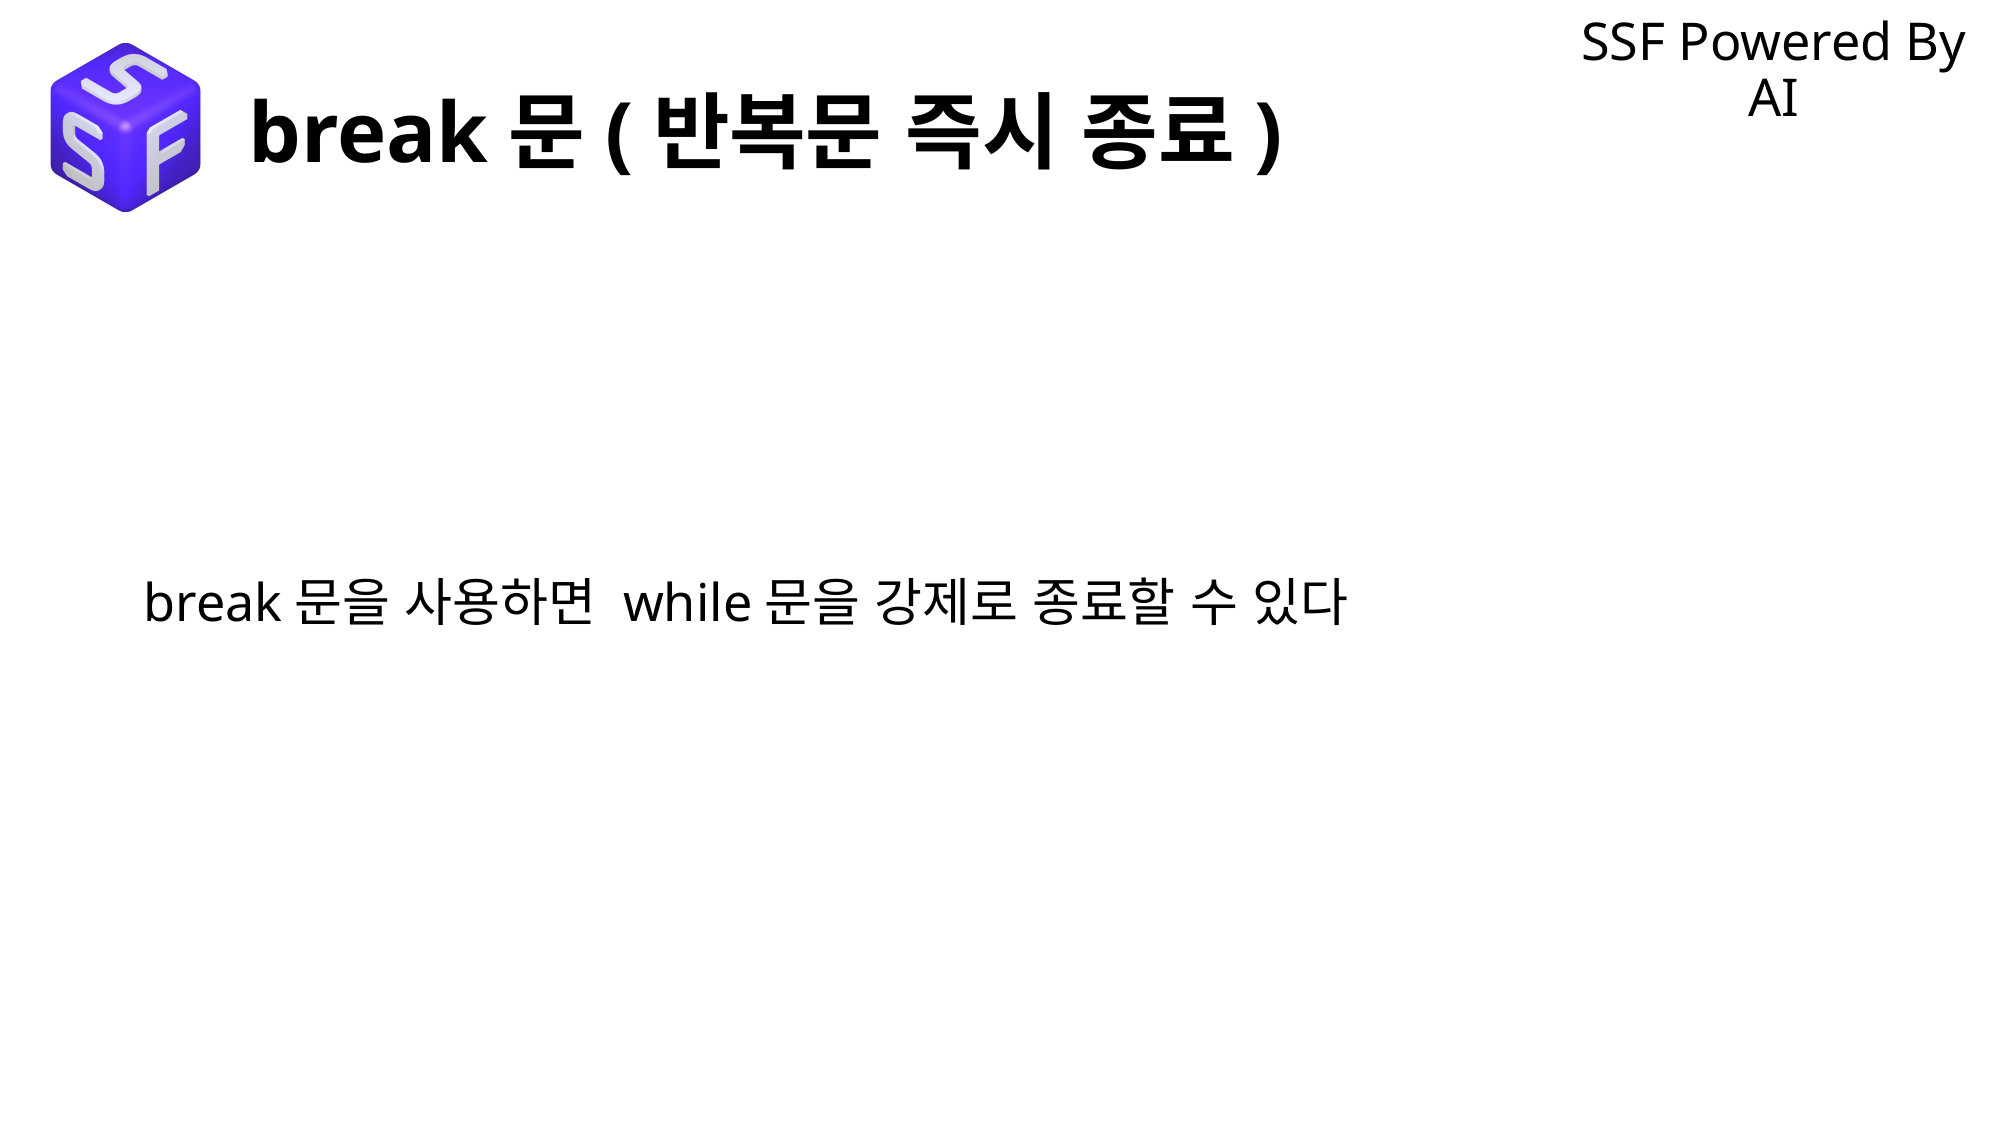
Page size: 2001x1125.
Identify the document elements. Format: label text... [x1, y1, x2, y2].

text_box break문(반복문 즉시 종료) [233, 71, 1720, 187]
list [38, 40, 213, 216]
title SSF Powered By AI [1547, 0, 2000, 144]
text_box break문을 사용하면 while문을 강제로 종료할 수 있다 [129, 562, 1882, 828]
